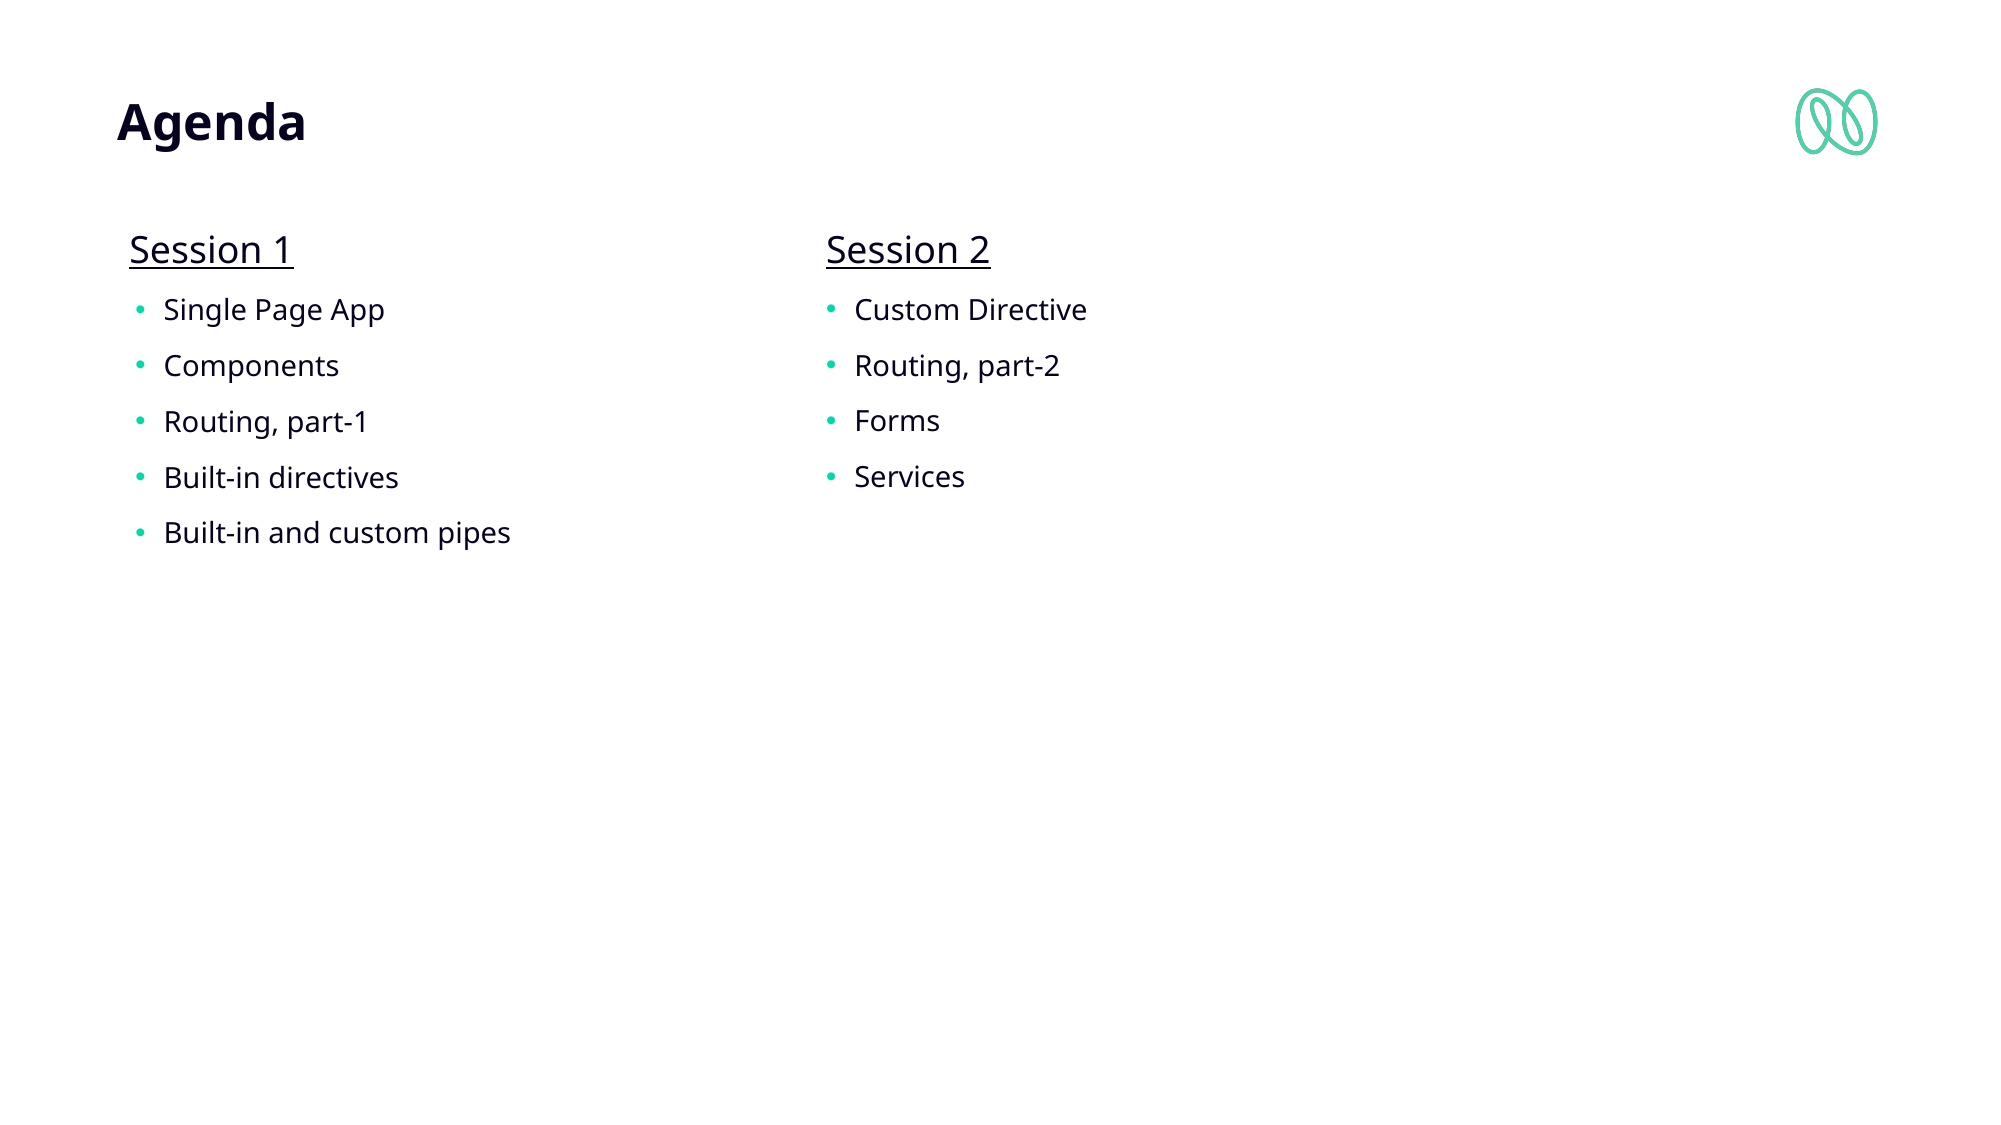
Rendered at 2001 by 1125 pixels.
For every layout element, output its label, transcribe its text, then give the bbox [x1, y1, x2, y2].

text_box Session 1 [114, 218, 335, 279]
text_box Custom Directive Routing, part-2 Forms Services [811, 279, 1440, 501]
text_box Session 2 [811, 218, 1032, 279]
title Agenda [102, 78, 1616, 159]
picture [1772, 62, 1906, 180]
list Single Page App Components Routing, part-1 Built-in directives Built-in and custom pipes [120, 279, 679, 560]
